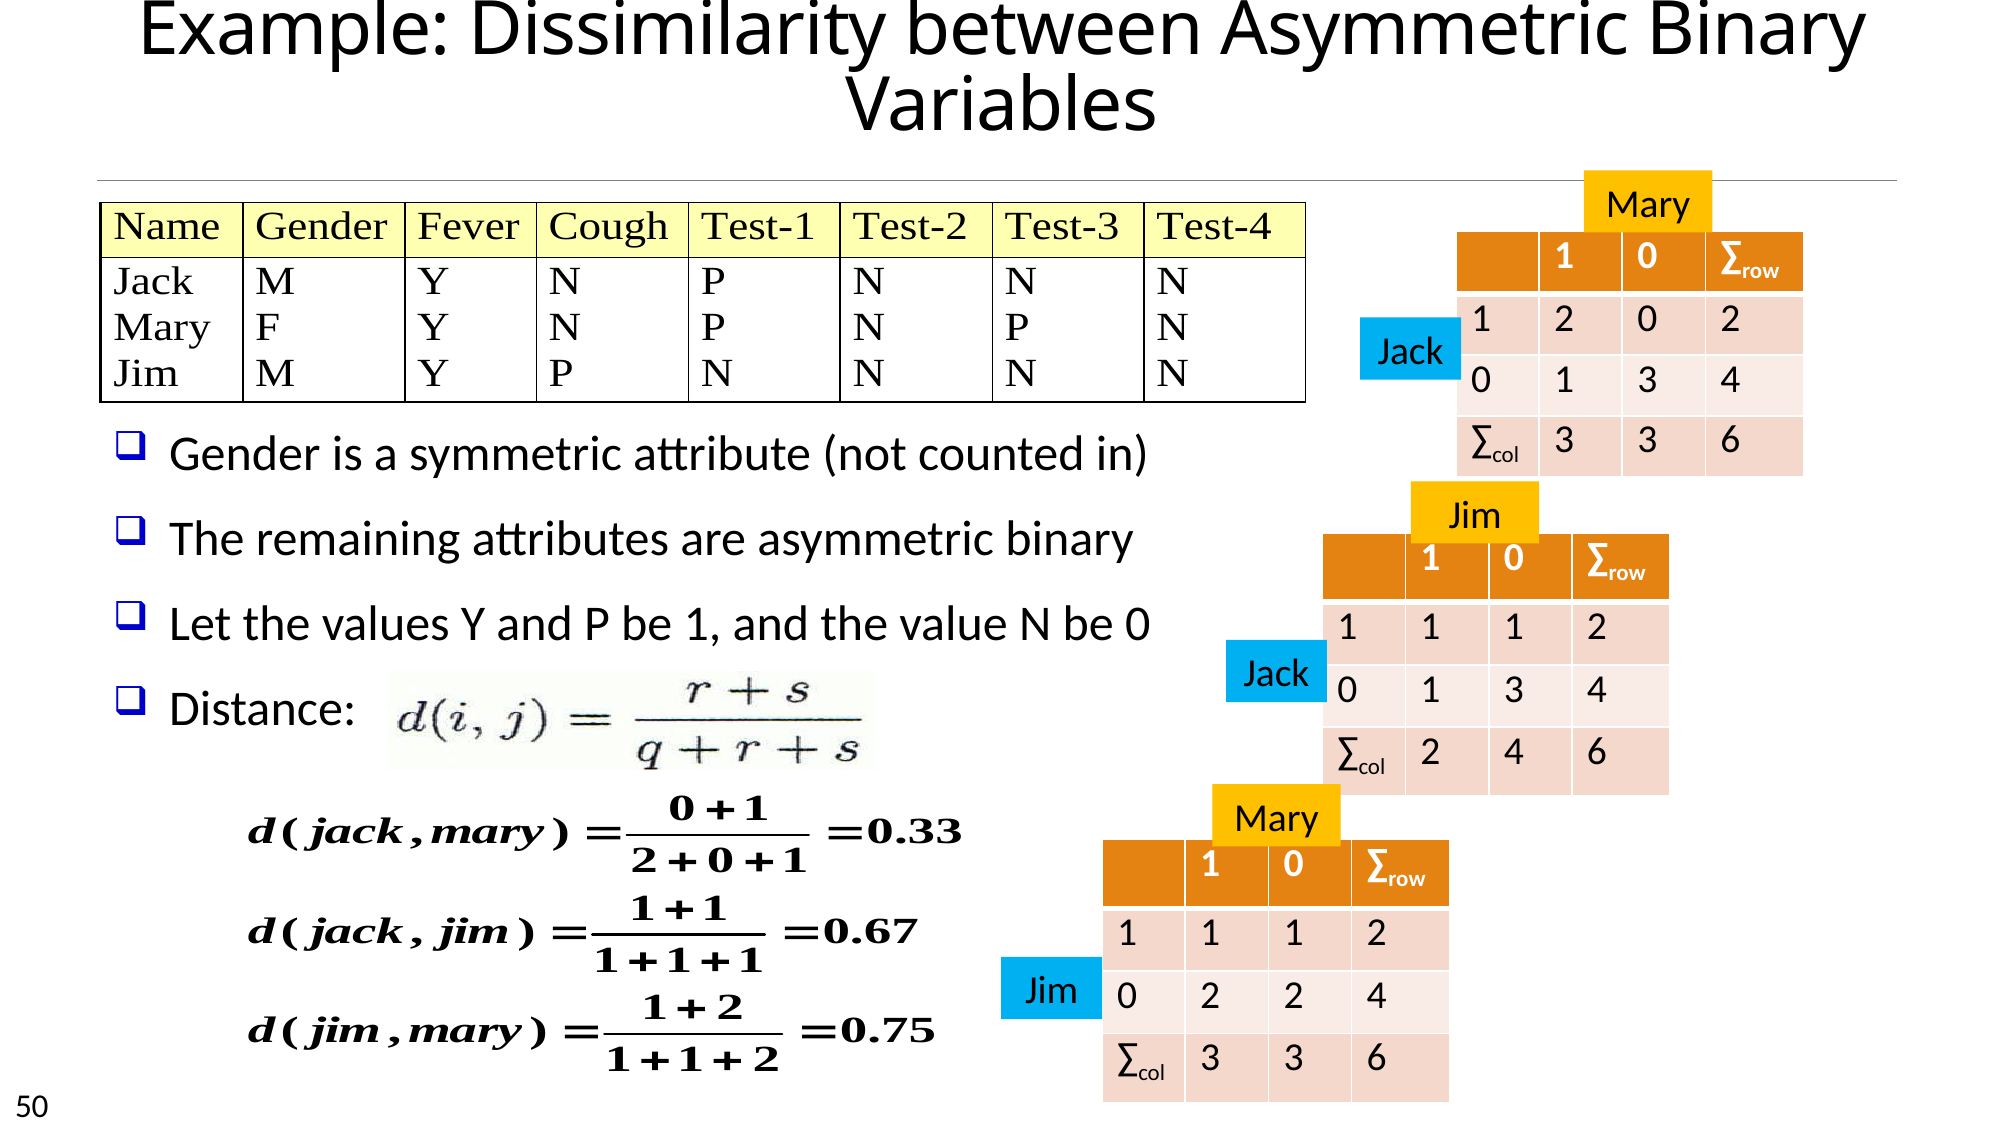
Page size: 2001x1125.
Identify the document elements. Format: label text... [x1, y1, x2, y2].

table_cell 0 [1623, 297, 1705, 354]
table_header [1457, 232, 1538, 291]
table_cell 1 [1406, 605, 1488, 664]
table_cell 1 [1406, 666, 1488, 726]
list Gender is a symmetric attribute (not counted in) The remaining attributes are asymmetric binary Let the values Y and P be 1, and the value N be 0 Distance: [98, 413, 1775, 1125]
table_cell 3 [1623, 417, 1705, 476]
table_cell 2 [1186, 972, 1268, 1033]
text_box Jack [1360, 317, 1462, 380]
table_cell 6 [1352, 1034, 1449, 1102]
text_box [239, 783, 971, 1080]
table_header [1323, 534, 1405, 599]
table_header 1 [1186, 840, 1268, 906]
table_cell 1 [1490, 605, 1571, 664]
table_cell 0 [1103, 972, 1184, 1033]
table_cell 6 [1706, 417, 1803, 476]
table_header ∑row [1352, 840, 1449, 906]
text_box Jim [1001, 956, 1103, 1020]
table_cell 2 [1573, 605, 1669, 664]
table_cell 4 [1490, 728, 1571, 795]
table_cell 1 [1540, 356, 1621, 415]
table_header 0 [1269, 840, 1351, 906]
table_cell 6 [1573, 728, 1669, 795]
table_header ∑row [1706, 232, 1803, 291]
table_cell 2 [1706, 297, 1803, 354]
table_cell 3 [1186, 1034, 1268, 1102]
table_cell 2 [1352, 911, 1449, 970]
table_cell ∑col [1103, 1034, 1184, 1102]
table_header [1103, 840, 1184, 906]
text_box Mary [1212, 784, 1341, 847]
table_cell 4 [1706, 356, 1803, 415]
table_header ∑row [1573, 534, 1669, 599]
text_box Jack [1226, 639, 1327, 703]
table_cell 3 [1623, 356, 1705, 415]
text_box Jim [1410, 481, 1540, 544]
table_cell 1 [1457, 297, 1538, 354]
table_cell 0 [1457, 356, 1538, 415]
text_box Mary [1583, 170, 1713, 233]
table_header 0 [1623, 233, 1705, 291]
table_cell 4 [1573, 666, 1669, 726]
table_cell 2 [1540, 297, 1621, 354]
table_cell 0 [1323, 666, 1405, 726]
picture [387, 671, 877, 771]
table_cell 3 [1490, 666, 1571, 726]
table_cell 3 [1269, 1034, 1351, 1102]
table_cell ∑col [1323, 728, 1405, 795]
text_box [96, 201, 1307, 434]
table_cell ∑col [1457, 417, 1538, 476]
table_cell 3 [1540, 417, 1621, 476]
table_cell 4 [1352, 972, 1449, 1033]
table_header 1 [1540, 232, 1621, 291]
table_cell 1 [1103, 911, 1184, 970]
table_cell 1 [1186, 911, 1268, 970]
table_header 1 [1406, 534, 1488, 599]
table_cell 2 [1406, 728, 1488, 795]
table_header 0 [1490, 534, 1571, 599]
table_cell 1 [1269, 911, 1351, 970]
title Example: Dissimilarity between Asymmetric Binary Variables [0, 28, 2000, 154]
table_cell 2 [1269, 972, 1351, 1033]
table_cell 1 [1323, 605, 1405, 664]
